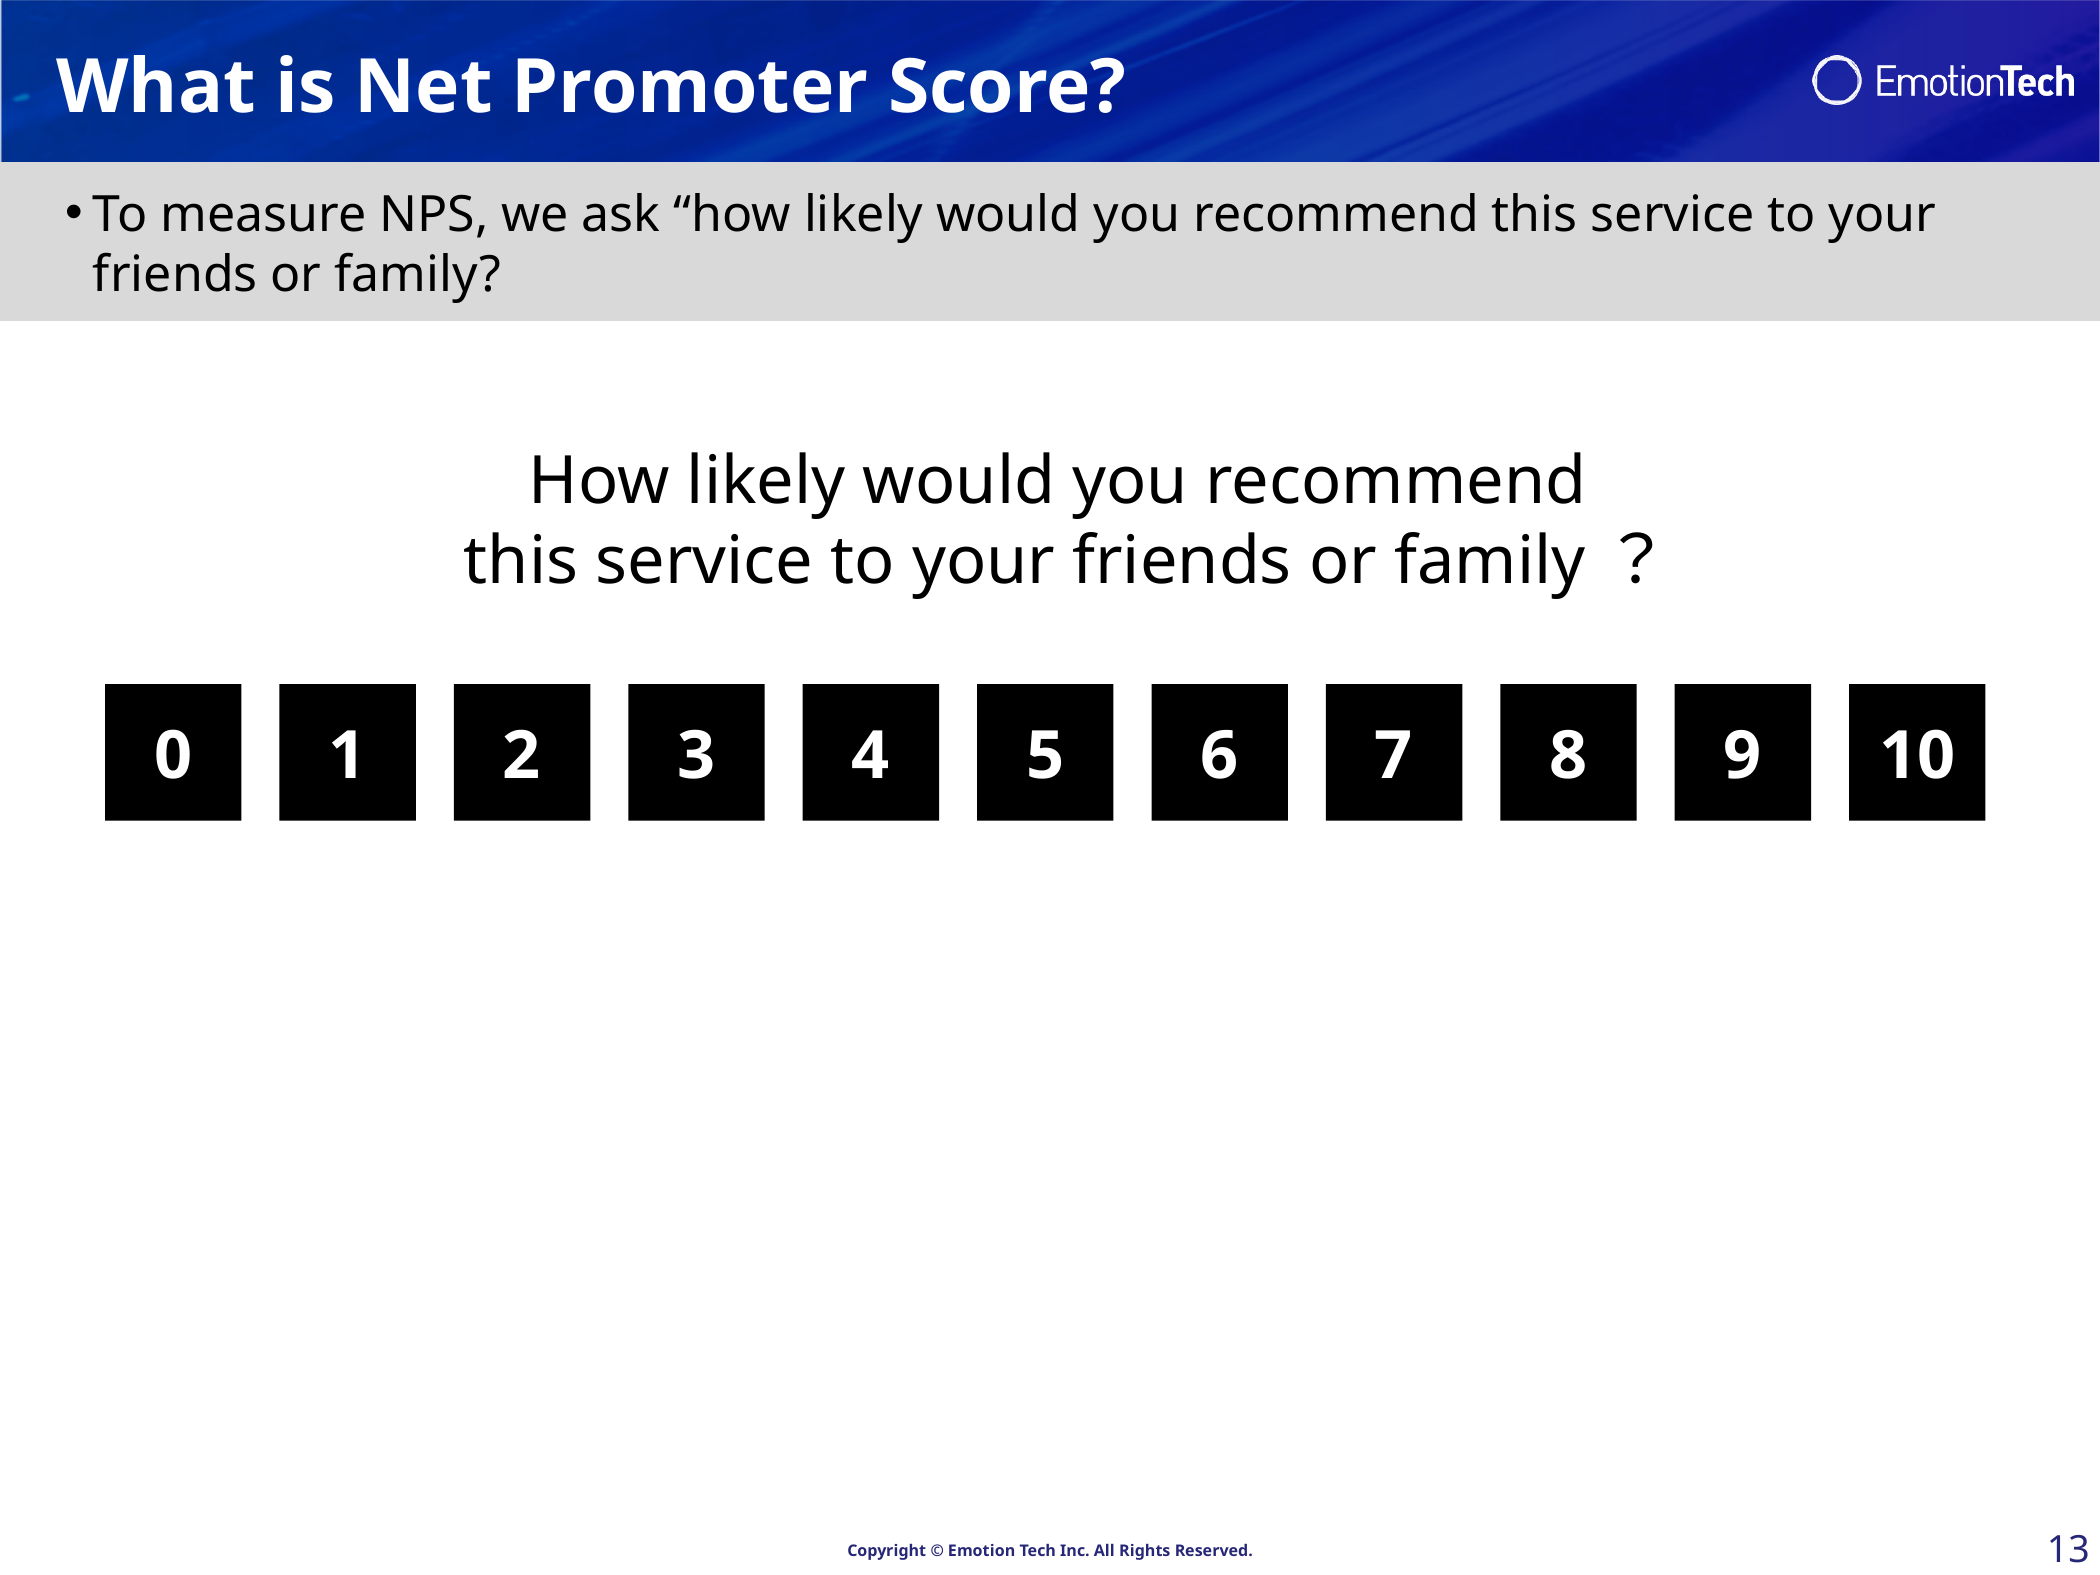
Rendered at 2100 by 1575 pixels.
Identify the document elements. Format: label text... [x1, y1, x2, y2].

text_box 4 [802, 683, 940, 822]
text_box 10 [1848, 683, 1987, 822]
text_box 9 [1674, 683, 1812, 822]
text_box 1 [278, 683, 417, 822]
text_box 3 [627, 683, 766, 822]
text_box 7 [1325, 683, 1463, 822]
picture [2, 1, 2099, 162]
text_box 6 [1150, 683, 1289, 822]
text_box What is Net Promoter Score? [56, 37, 1551, 128]
text_box 5 [976, 683, 1115, 822]
text_box How likely would you recommend this service to your friends or family？ [0, 436, 2100, 597]
text_box 2 [453, 683, 591, 822]
text_box 0 [104, 683, 242, 822]
text_box To measure NPS, we ask “how likely would you recommend this service to your friends or family? [0, 162, 2100, 321]
text_box 8 [1499, 683, 1638, 822]
